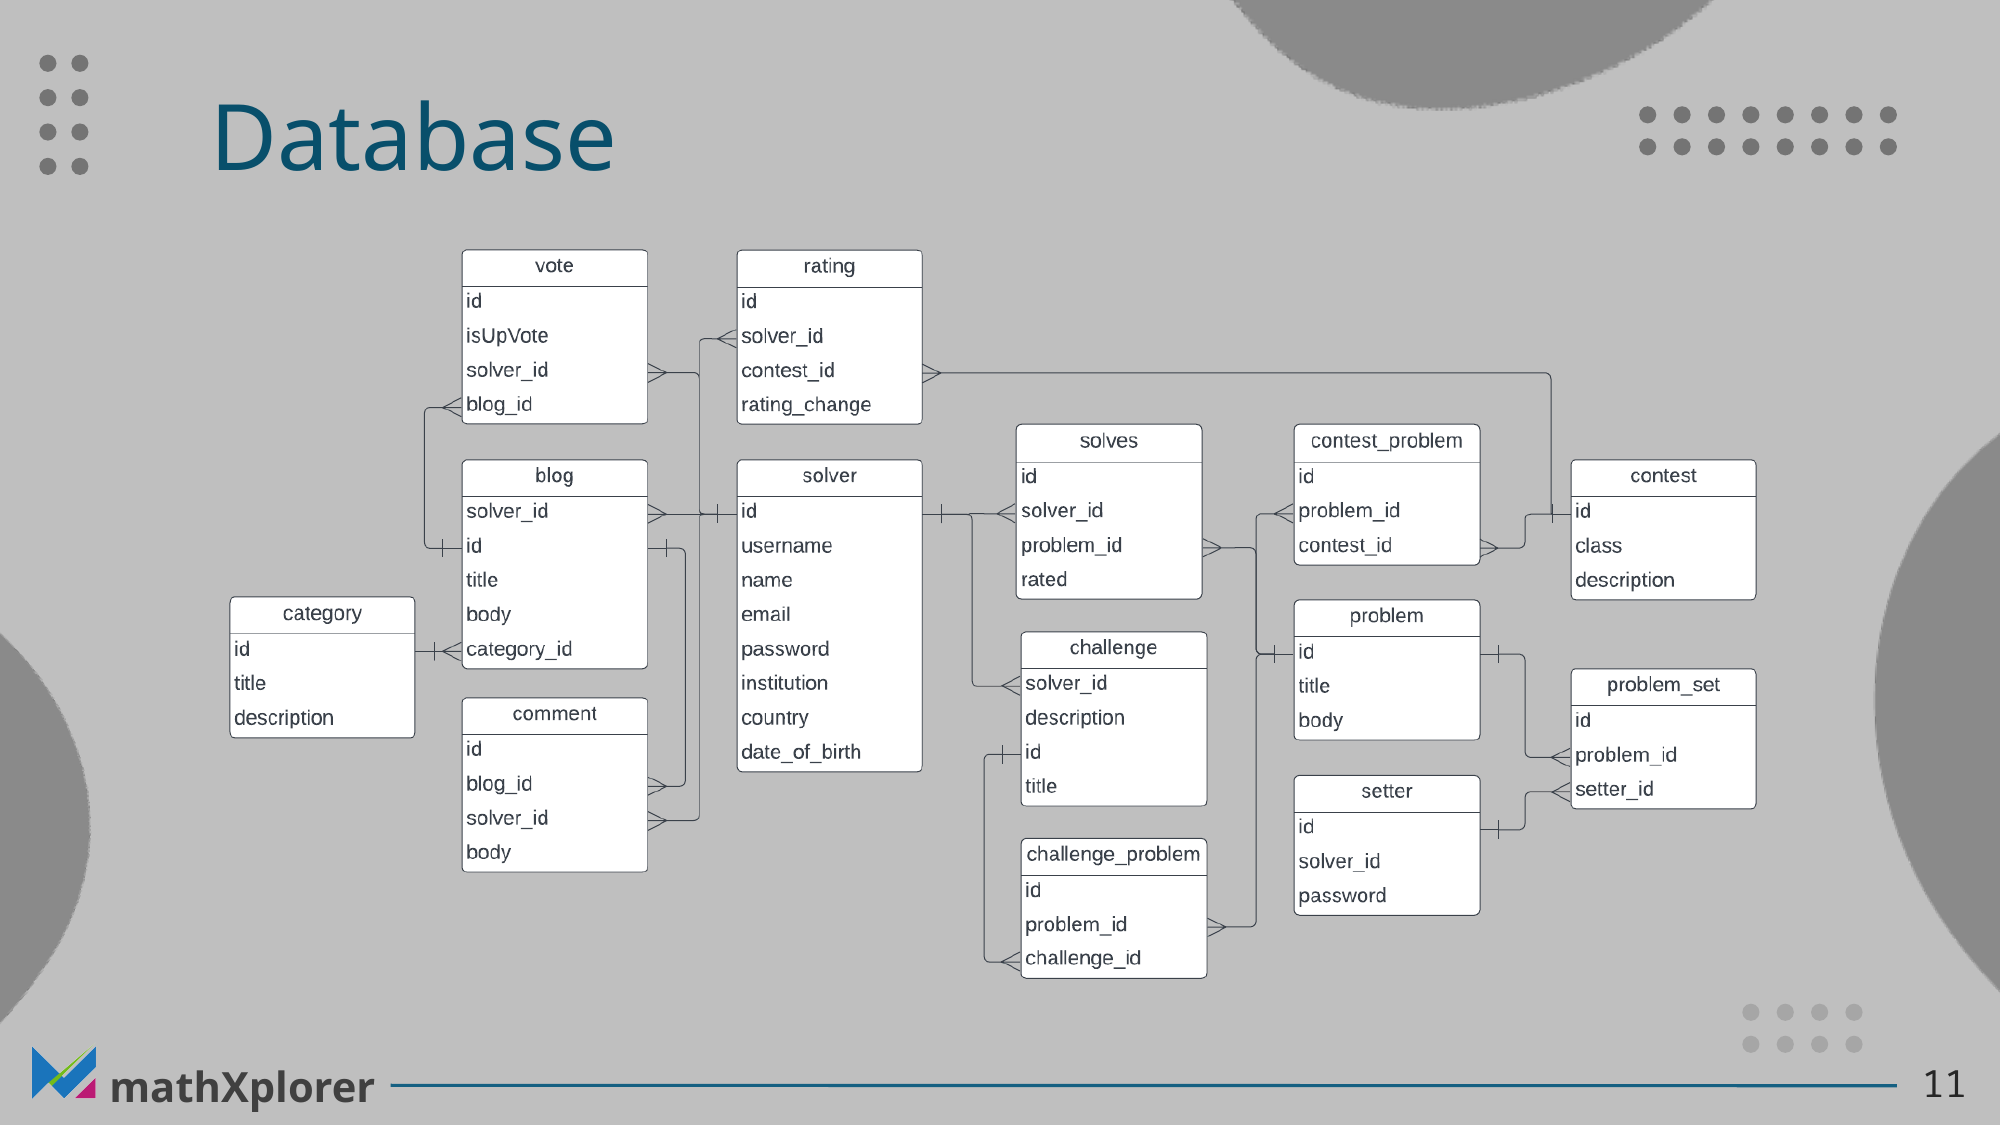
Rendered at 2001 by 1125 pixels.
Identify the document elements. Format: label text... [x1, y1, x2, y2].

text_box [3, 89, 125, 140]
text_box Database [195, 71, 632, 197]
picture [0, 0, 2000, 1125]
